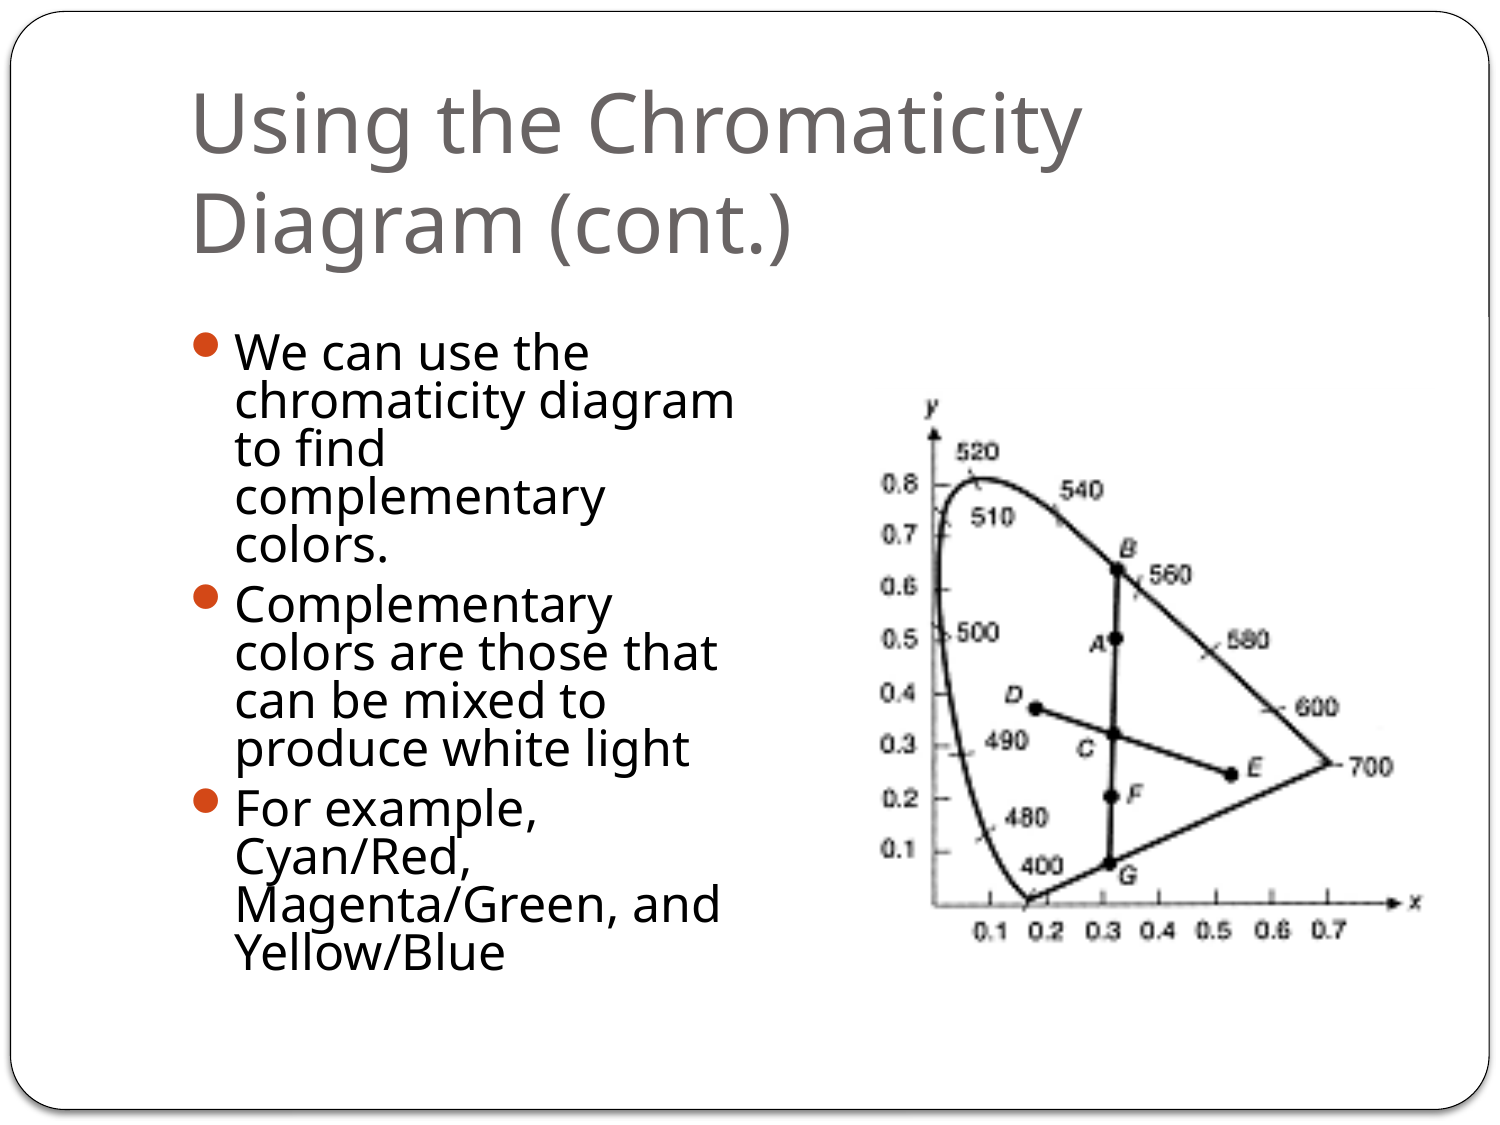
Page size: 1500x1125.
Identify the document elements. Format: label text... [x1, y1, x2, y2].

list We can use the chromaticity diagram to find complementary colors. Complementary colors are those that can be mixed to produce white light For example, Cyan/Red, Magenta/Green, and Yellow/Blue [174, 324, 782, 1000]
title Using the Chromaticity Diagram (cont.) [174, 50, 1413, 285]
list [874, 387, 1435, 951]
